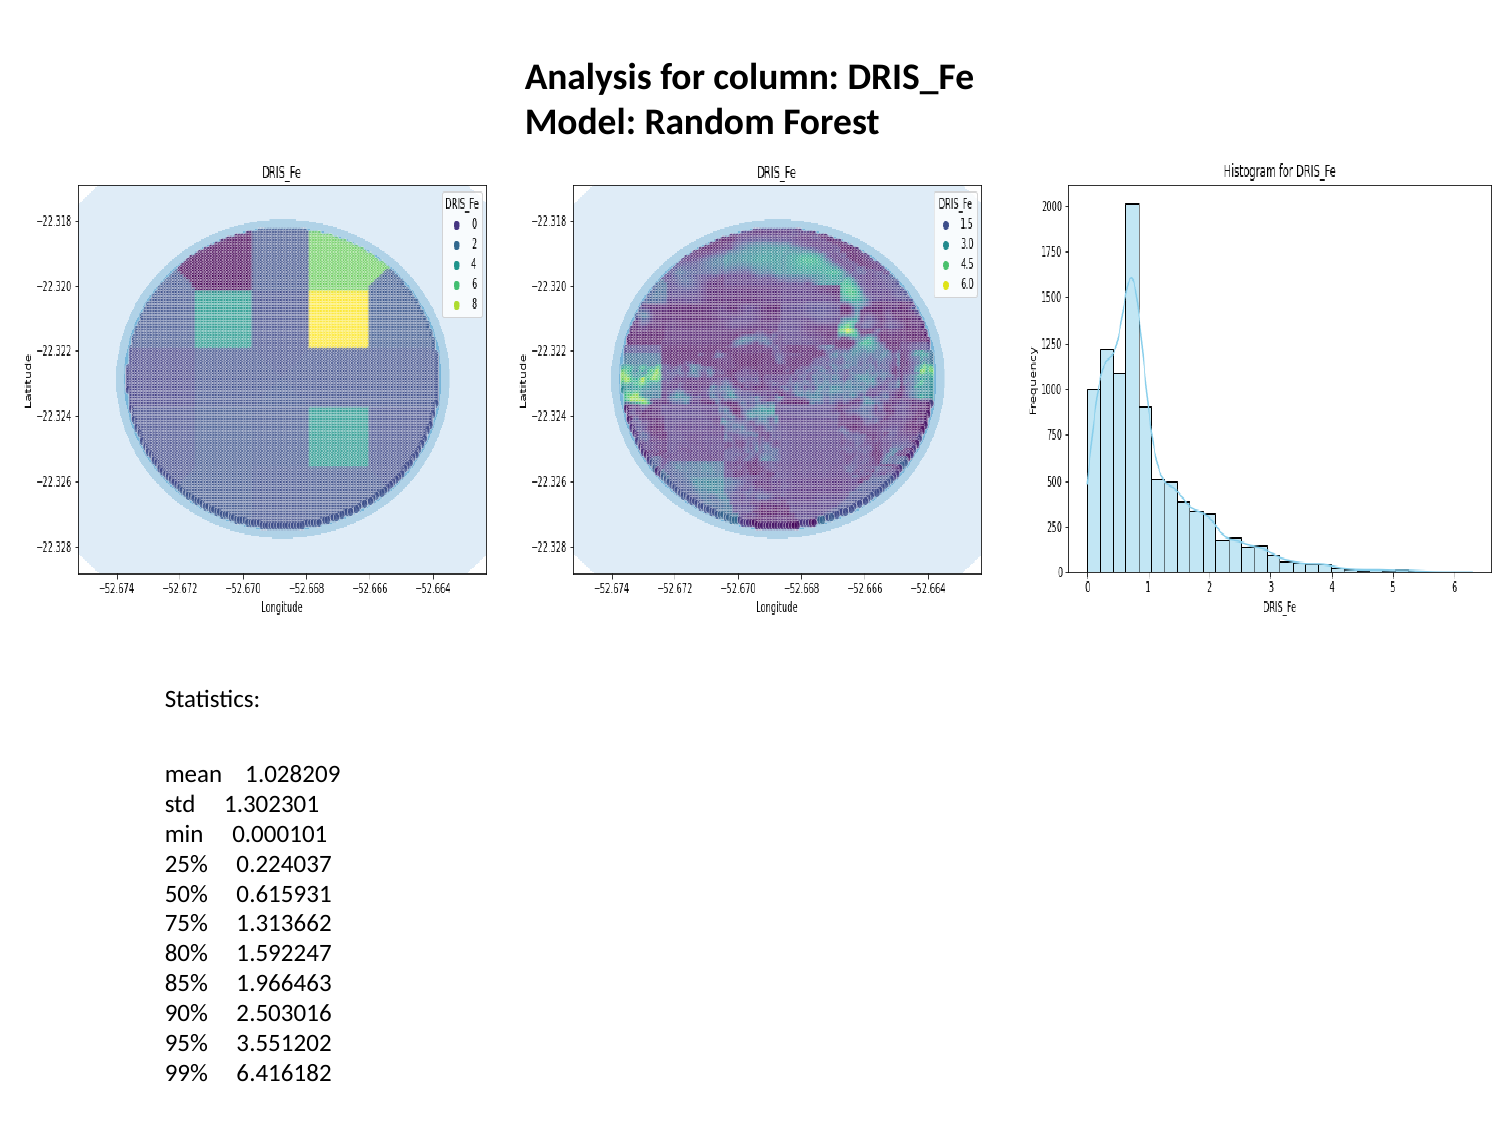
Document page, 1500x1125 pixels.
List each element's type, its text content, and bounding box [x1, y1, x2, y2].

picture [509, 149, 991, 631]
text_box Analysis for column: DRIS_Fe Model: Random Forest [509, 0, 990, 149]
picture [1019, 149, 1500, 631]
picture [14, 149, 496, 631]
text_box Statistics: mean 1.028209 std 1.302301 min 0.000101 25% 0.224037 50% 0.615931 75% 1.313662 80% 1.592247 85% 1.966463 90% 2.503016 95% 3.551202 99% 6.416182 [149, 674, 1500, 1094]
